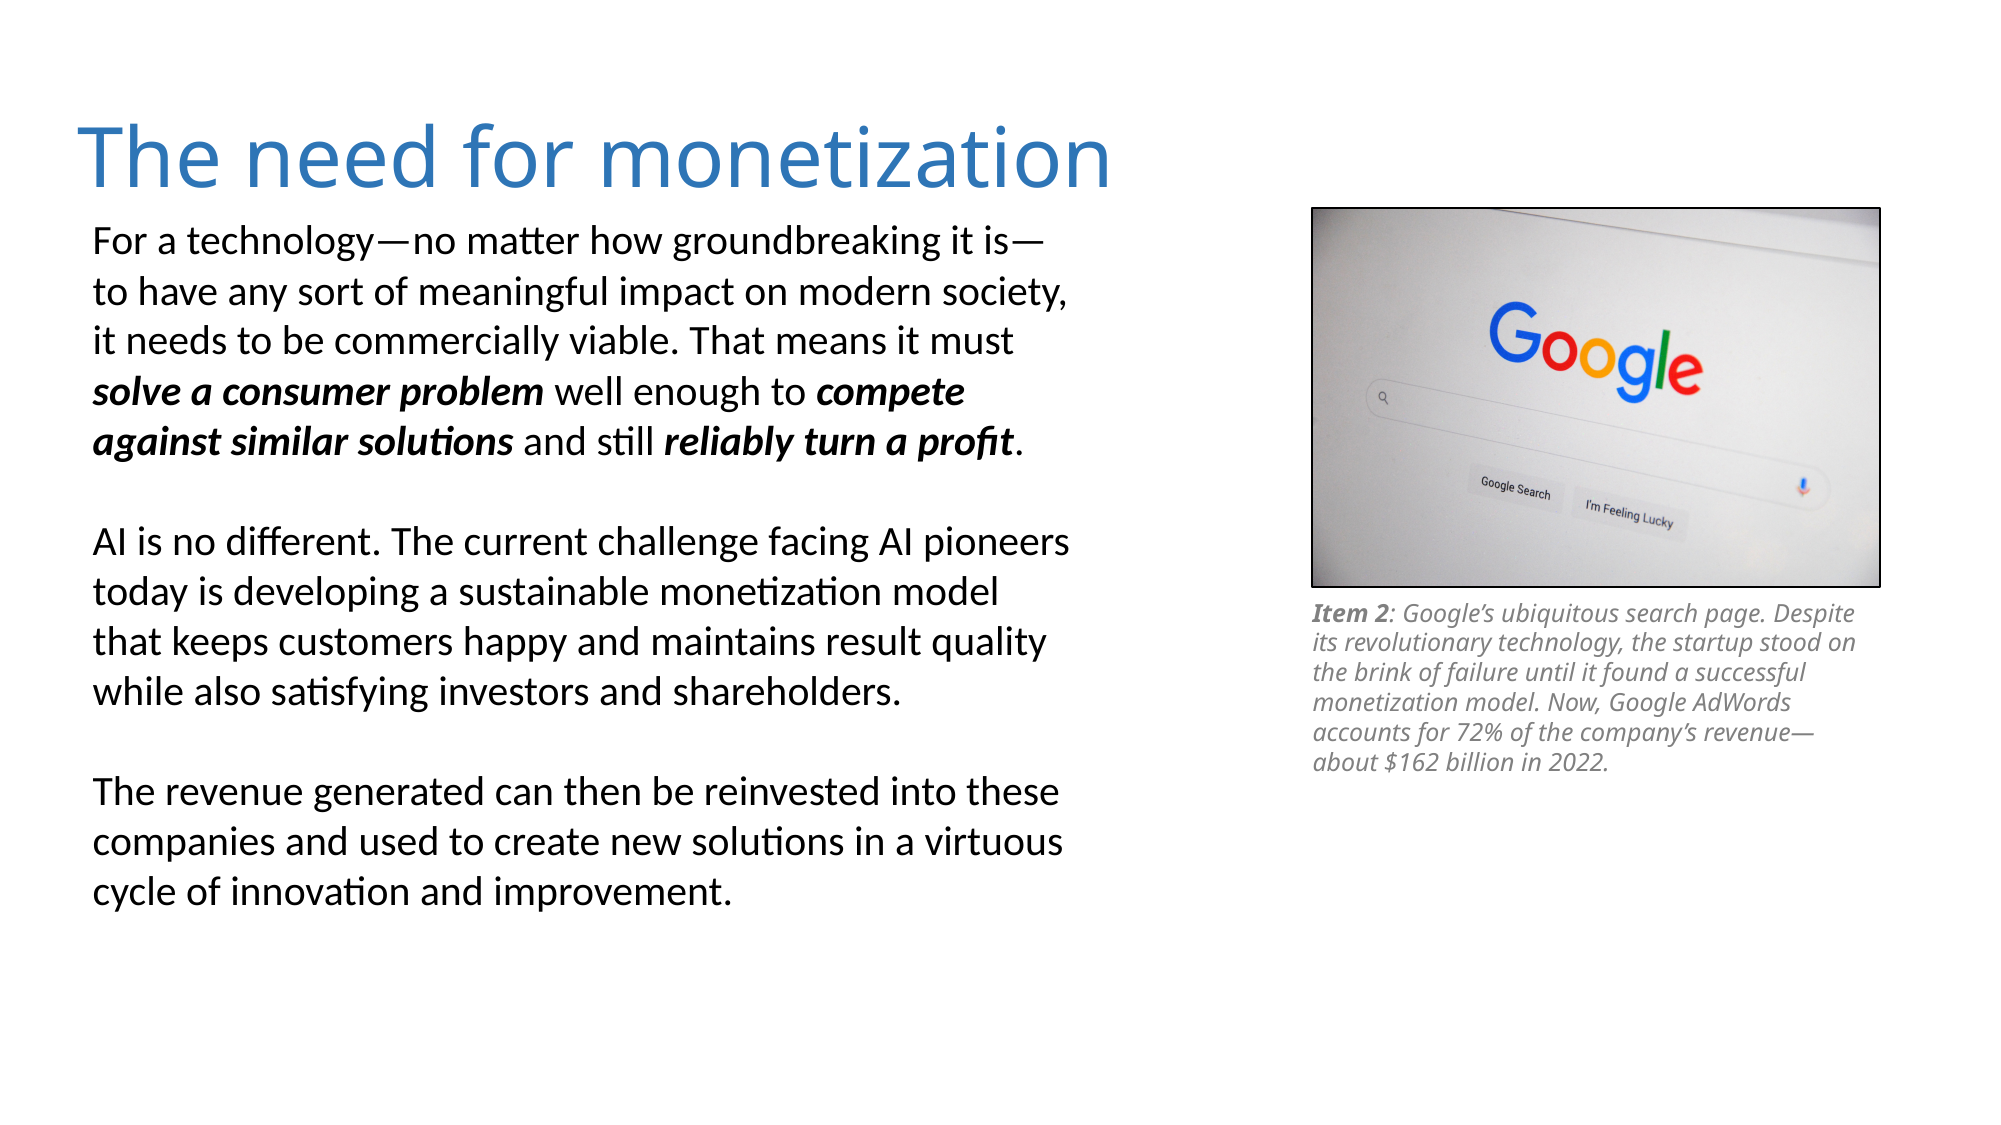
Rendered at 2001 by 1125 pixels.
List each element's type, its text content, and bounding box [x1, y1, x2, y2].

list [1312, 208, 1880, 586]
text_box For a technology—no matter how groundbreaking it is—to have any sort of meaningful impact on modern society, it needs to be commercially viable. That means it must solve a consumer problem well enough to compete against similar solutions and still reliably turn a profit. AI is no different. The current challenge facing AI pioneers today is developing a sustainable monetization model that keeps customers happy and maintains result quality while also satisfying investors and shareholders. The revenue generated can then be reinvested into these companies and used to create new solutions in a virtuous cycle of innovation and improvement. [77, 205, 1091, 921]
text_box Item 2: Google’s ubiquitous search page. Despite its revolutionary technology, the startup stood on the brink of failure until it found a successful monetization model. Now, Google AdWords accounts for 72% of the company’s revenue—about $162 billion in 2022. [1297, 589, 1880, 785]
title The need for monetization [62, 51, 1167, 269]
